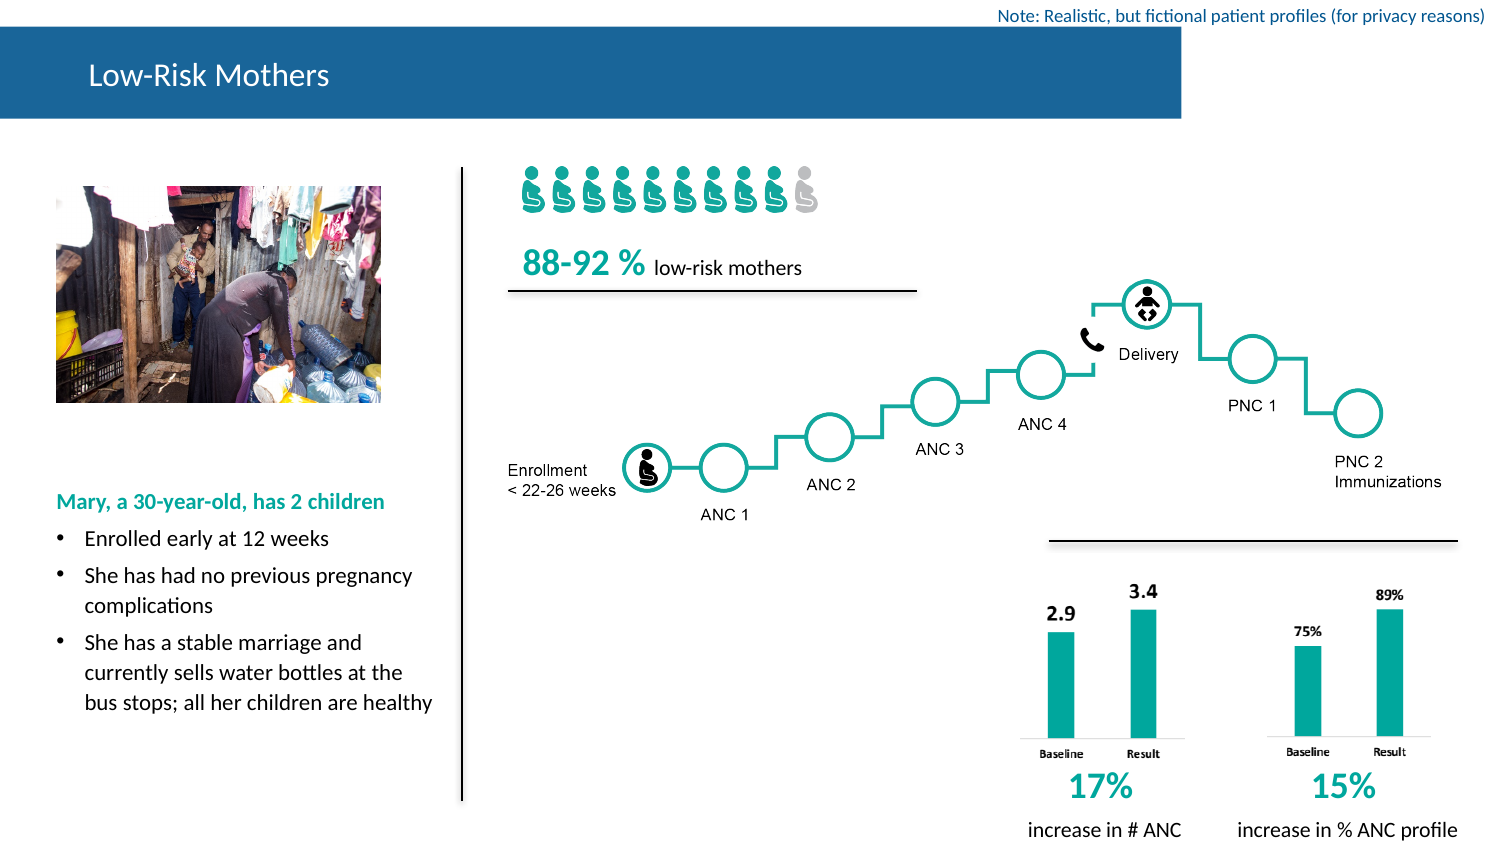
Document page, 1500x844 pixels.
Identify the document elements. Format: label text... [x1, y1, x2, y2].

text_box 17% increase in # ANC [900, 756, 1142, 844]
picture [55, 186, 381, 403]
picture [521, 166, 818, 213]
title Low-Risk Mothers [0, 26, 1182, 119]
text_box 88-92 % low-risk mothers [507, 233, 918, 278]
picture [1006, 560, 1200, 770]
text_box 15% increase in % ANC profile [1142, 756, 1500, 844]
text_box Note: Realistic, but fictional patient profiles (for privacy reasons) [596, 1, 1500, 34]
picture [1253, 560, 1443, 767]
picture [507, 279, 1442, 526]
text_box Mary, a 30-year-old, has 2 children Enrolled early at 12 weeks She has had no previous pregnancy complications She has a stable marriage and currently sells water bottles at the bus stops; all her children are healthy [41, 484, 452, 759]
